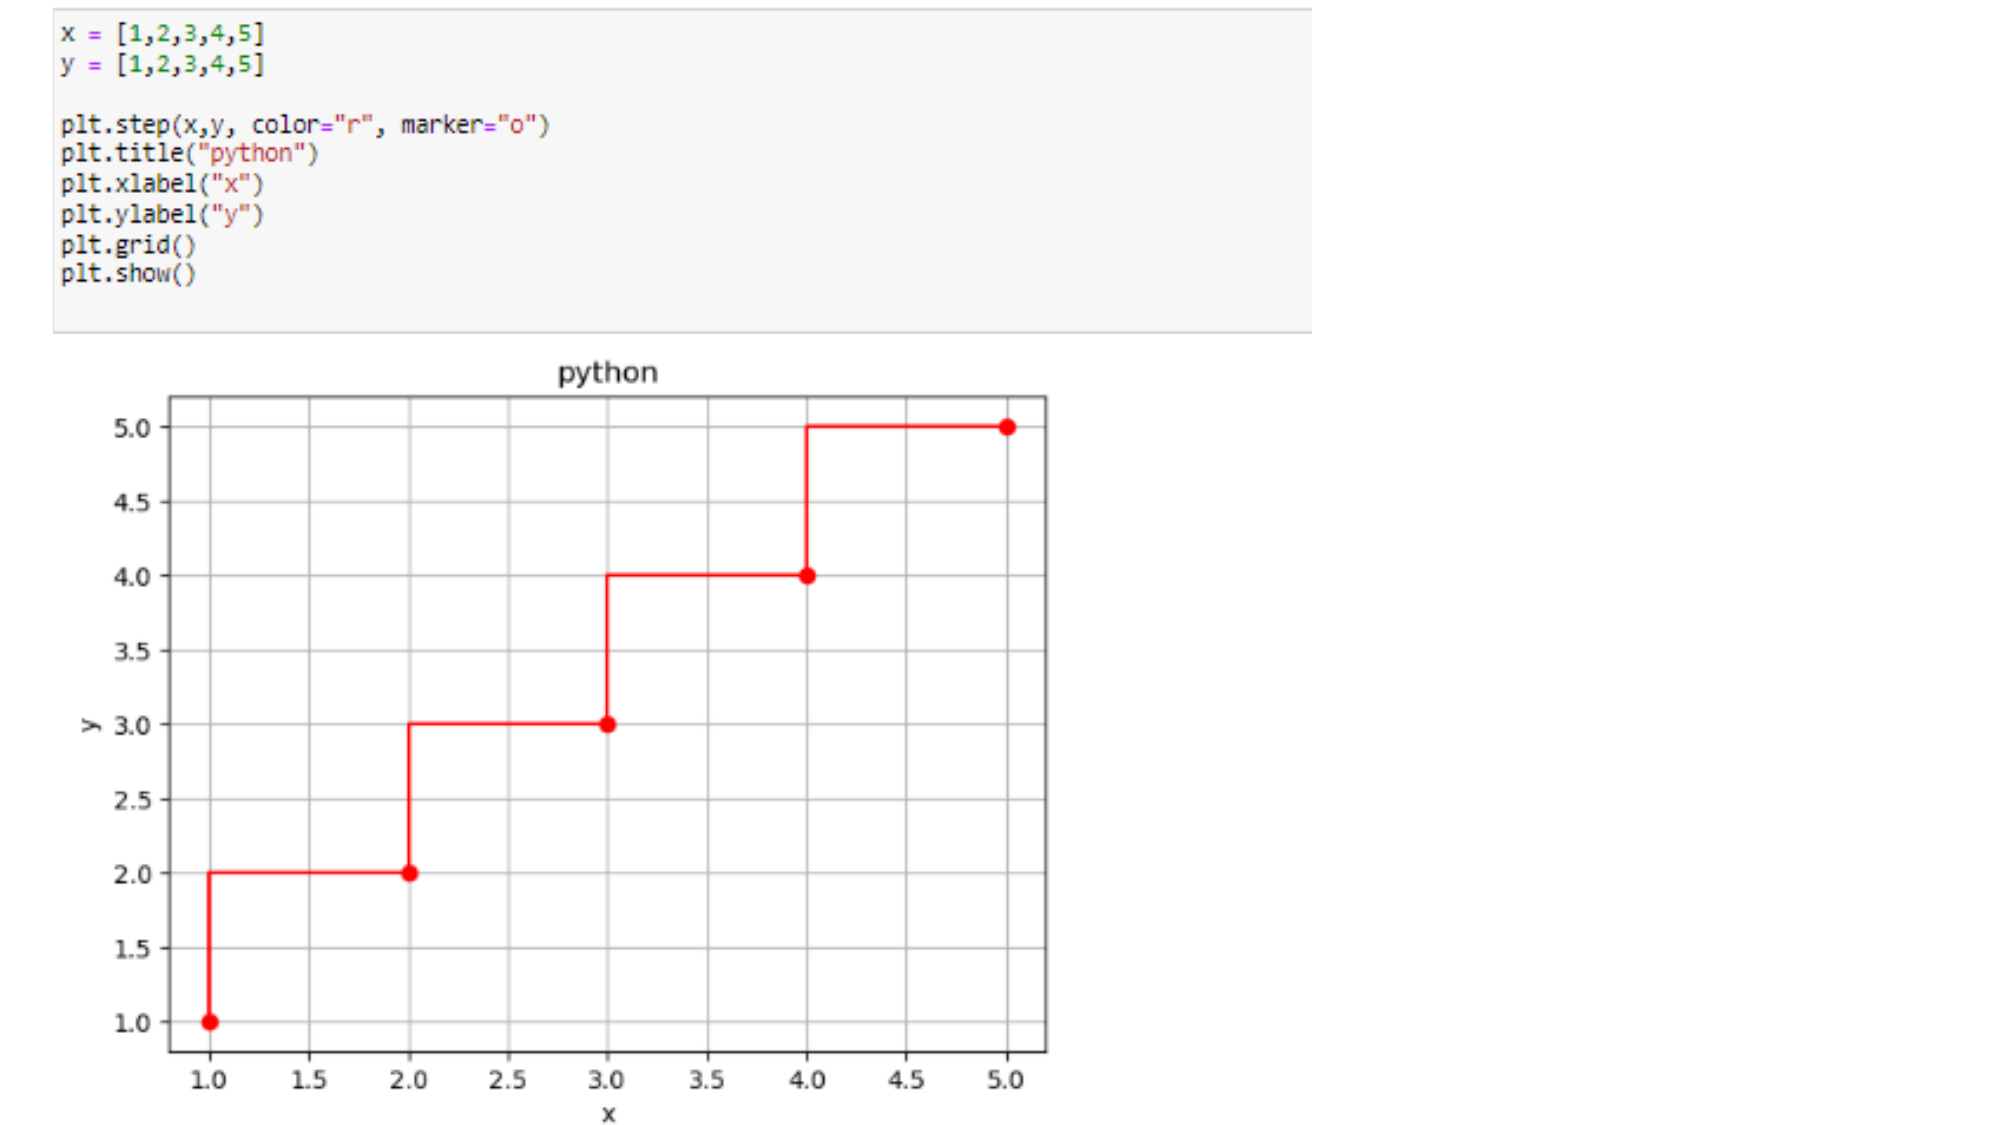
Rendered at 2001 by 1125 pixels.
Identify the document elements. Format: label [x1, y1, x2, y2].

picture [52, 0, 1312, 1125]
